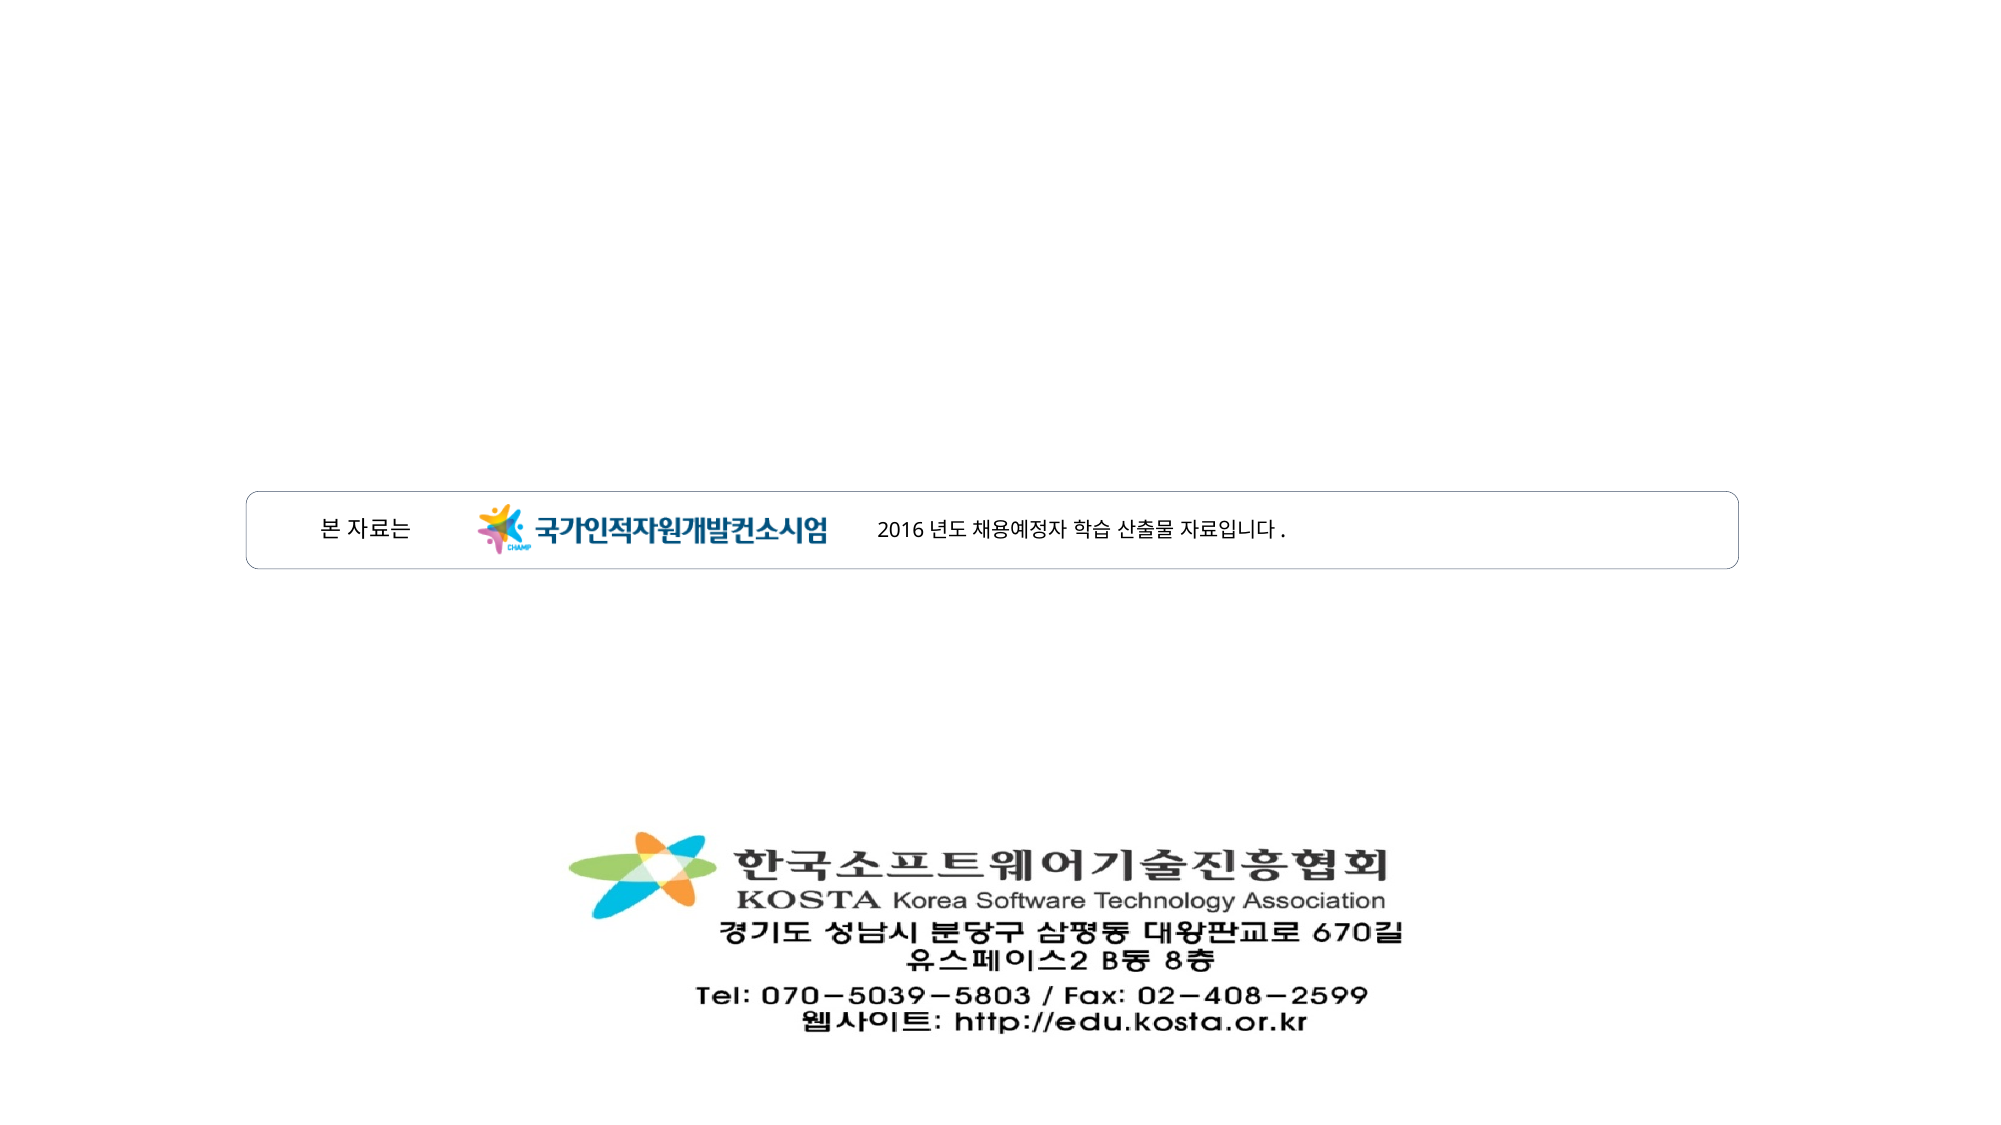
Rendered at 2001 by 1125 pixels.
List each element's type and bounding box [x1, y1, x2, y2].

picture [544, 801, 1439, 1058]
text_box [246, 491, 1813, 569]
